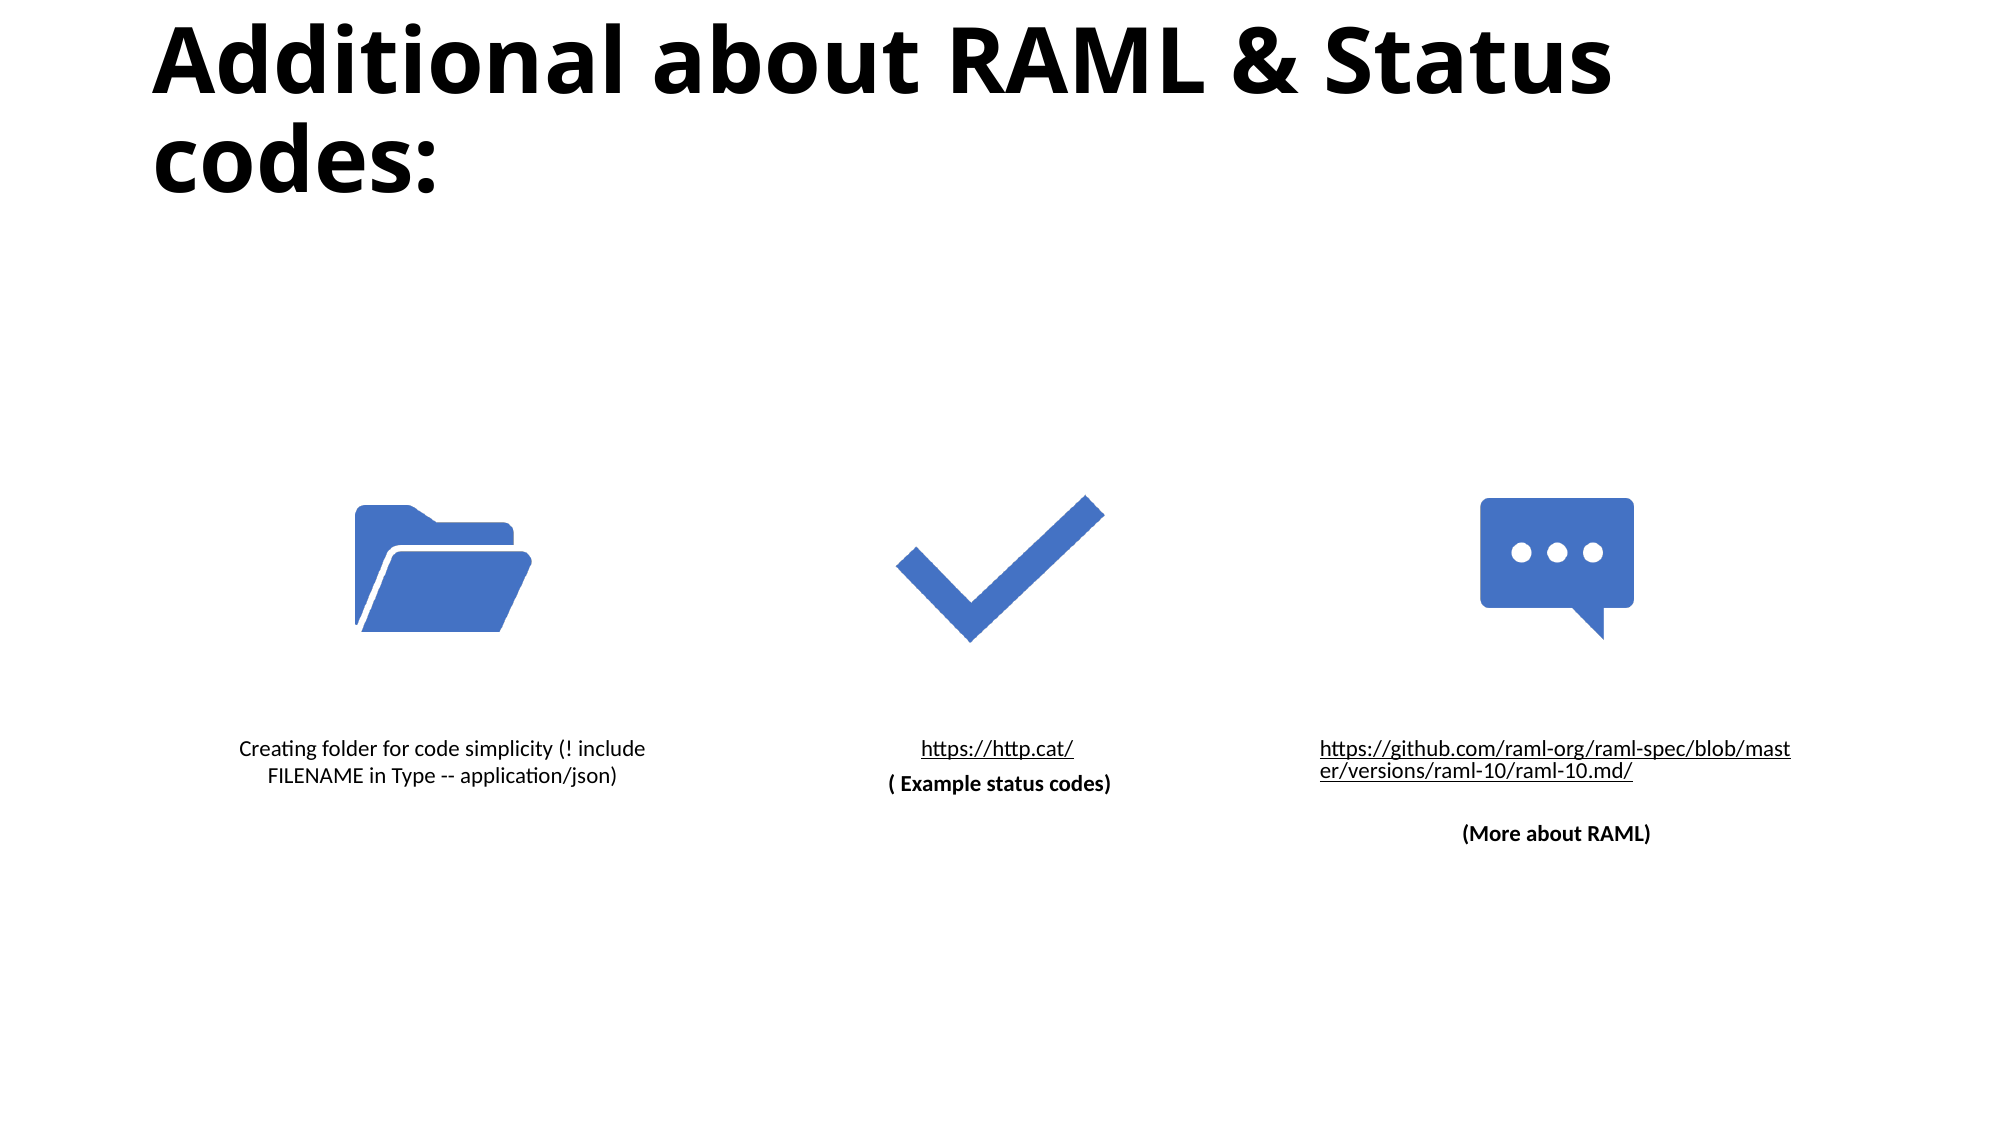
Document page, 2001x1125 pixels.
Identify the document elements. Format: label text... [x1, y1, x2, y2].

title Additional about RAML & Status codes: [137, 59, 1863, 278]
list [137, 299, 1863, 1014]
